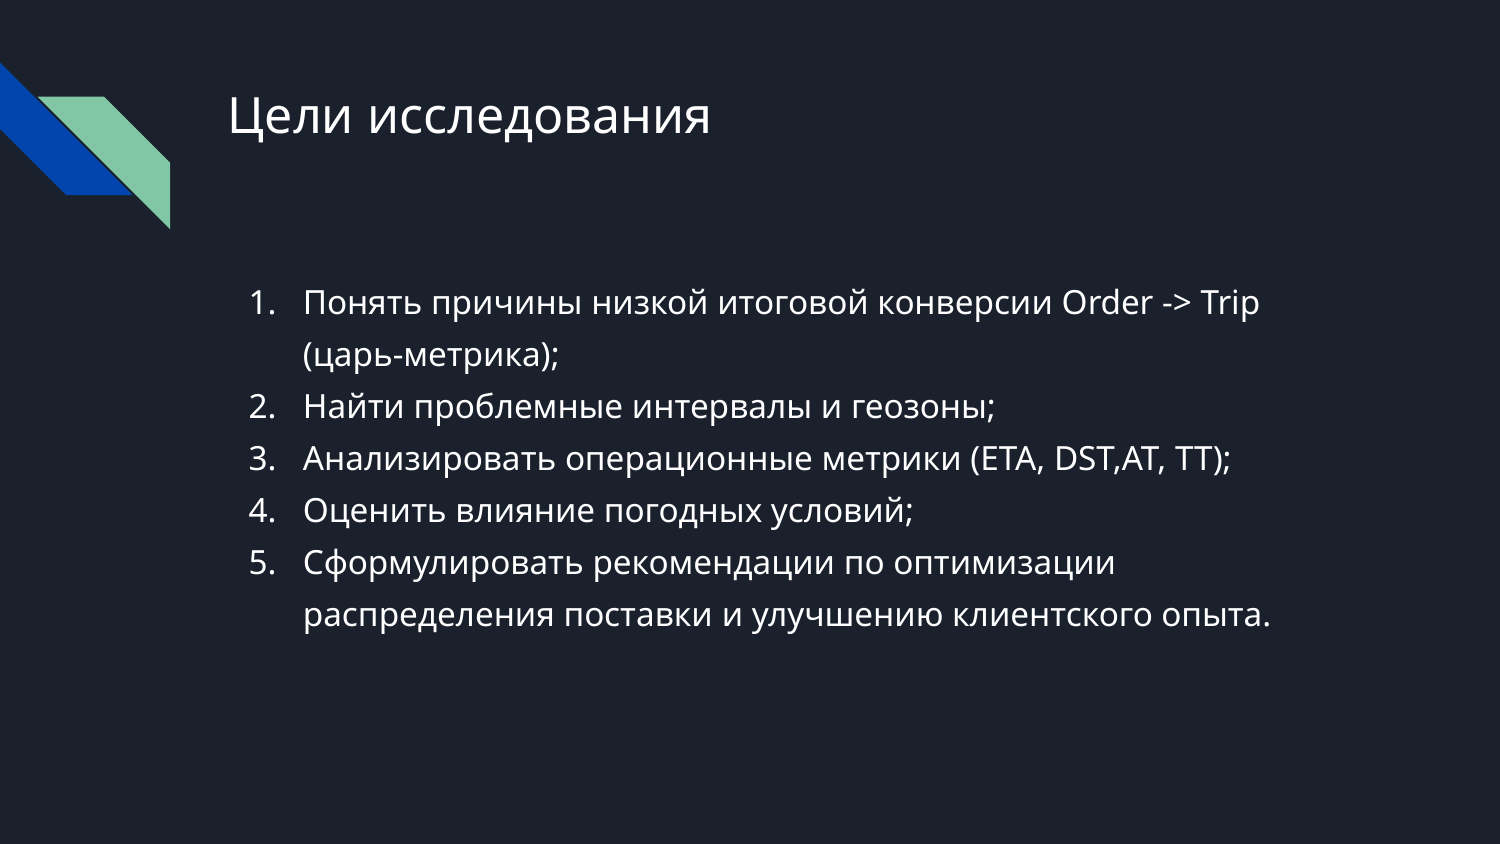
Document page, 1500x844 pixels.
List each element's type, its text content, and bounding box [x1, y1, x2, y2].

title Цели исследования [212, 64, 1368, 215]
list Понять причины низкой итоговой конверсии Order -> Trip (царь-метрика); Найти проблемные интервалы и геозоны; Анализировать операционные метрики (ETA, DST,AT, TT); Оценить влияние погодных условий; Сформулировать рекомендации по оптимизации распределения поставки и улучшению клиентского опыта. [212, 257, 1368, 735]
